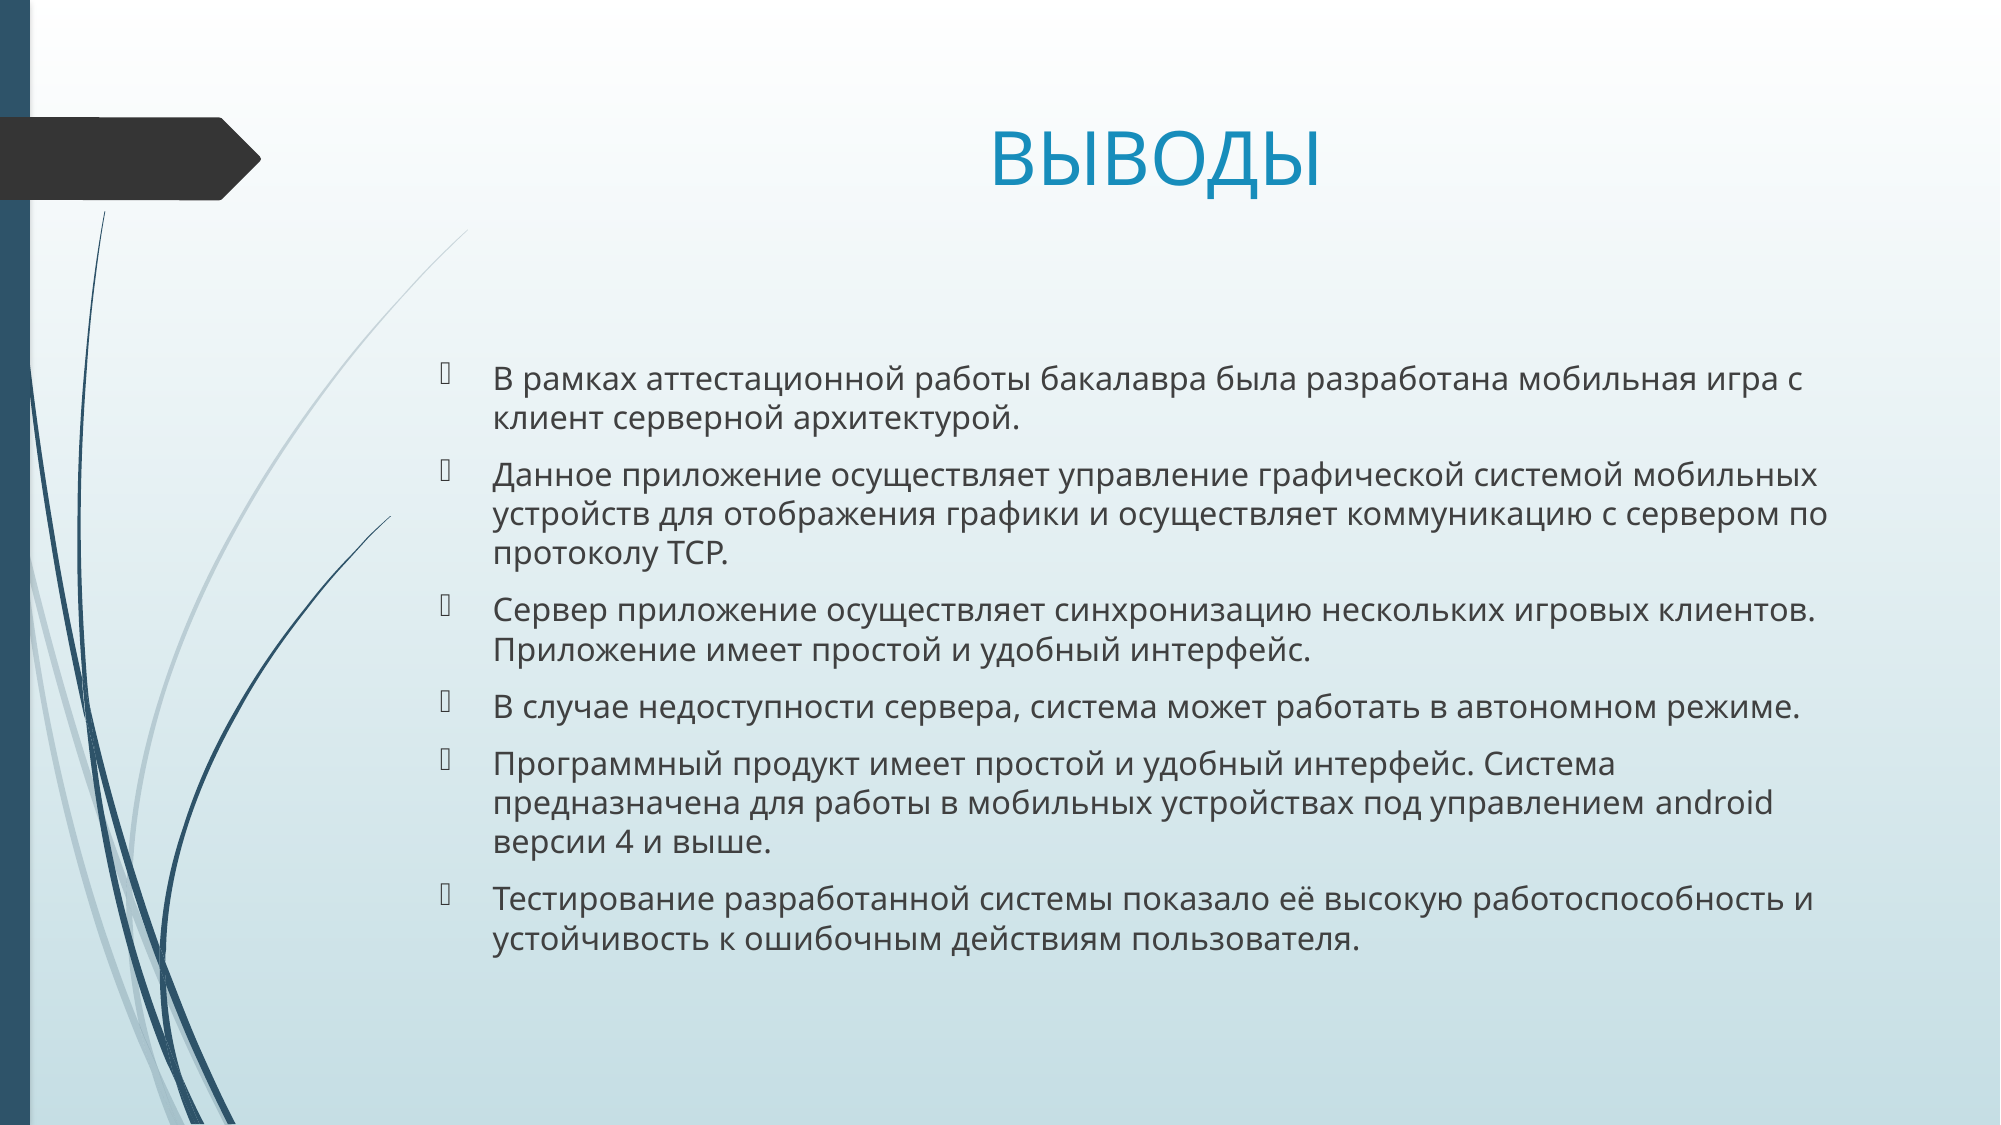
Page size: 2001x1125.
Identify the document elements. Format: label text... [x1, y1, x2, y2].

title ВЫВОДЫ [425, 102, 1888, 313]
list В рамках аттестационной работы бакалавра была разработана мобильная игра с клиент серверной архитектурой. Данное приложение осуществляет управление графической системой мобильных устройств для отображения графики и осуществляет коммуникацию с сервером по протоколу TCP. Сервер приложение осуществляет синхронизацию нескольких игровых клиентов. Приложение имеет простой и удобный интерфейс. В случае недоступности сервера, система может работать в автономном режиме. Программный продукт имеет простой и удобный интерфейс. Система предназначена для работы в мобильных устройствах под управлением android версии 4 и выше. Тестирование разработанной системы показало её высокую работоспособность и устойчивость к ошибочным действиям пользователя. [424, 350, 1888, 970]
